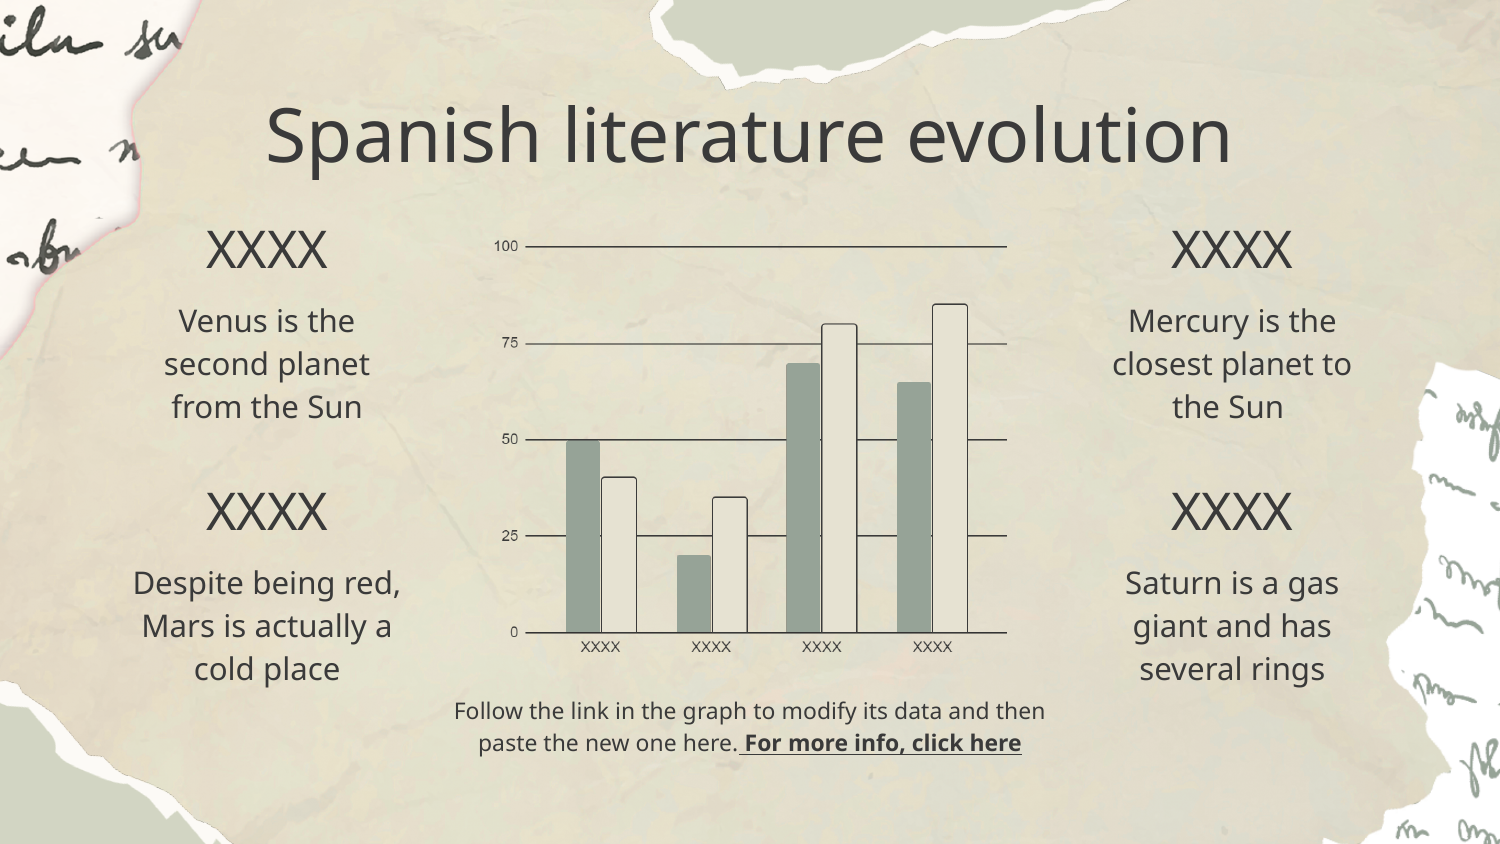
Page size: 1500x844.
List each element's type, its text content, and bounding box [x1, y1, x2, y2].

text_box XXXX [116, 461, 418, 542]
text_box XXXX [116, 199, 418, 280]
text_box Saturn is a gas giant and has several rings [1082, 542, 1383, 696]
text_box XXXX [1082, 199, 1383, 280]
picture [0, 0, 1500, 844]
text_box Venus is the second planet from the Sun [116, 280, 418, 433]
text_box Despite being red, Mars is actually a cold place [116, 542, 418, 696]
title Spanish literature evolution [116, 72, 1383, 167]
text_box Follow the link in the graph to modify its data and then paste the new one here. For more info, click here [437, 677, 1063, 758]
text_box Mercury is the closest planet to the Sun [1082, 280, 1383, 433]
text_box XXXX [1082, 461, 1383, 542]
